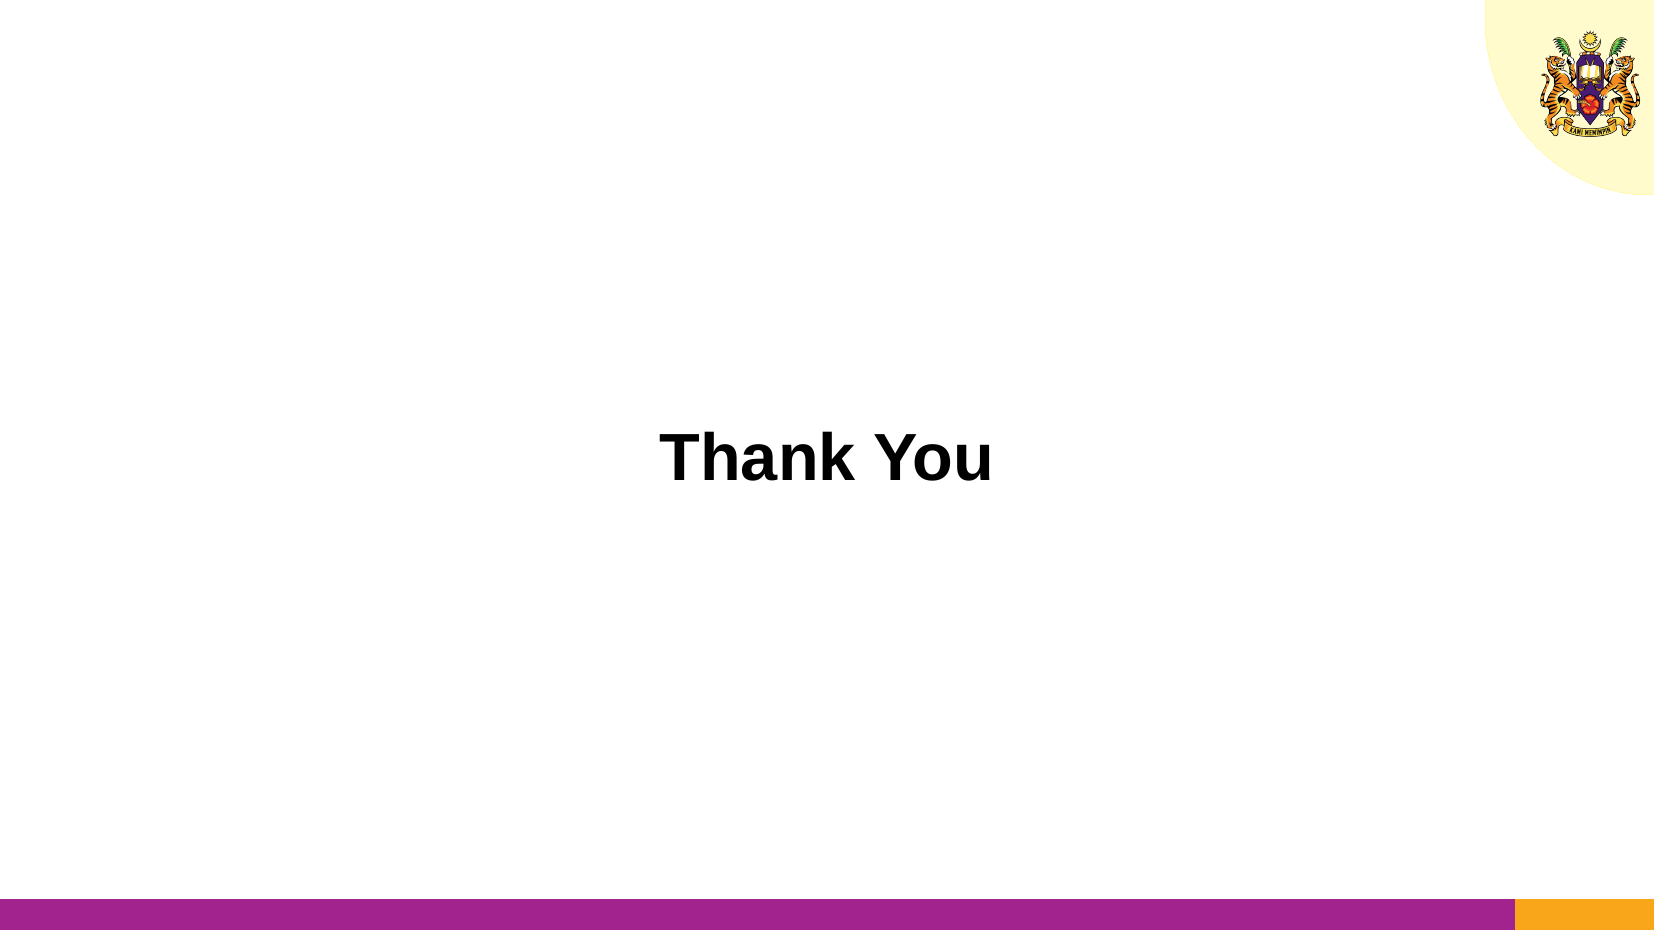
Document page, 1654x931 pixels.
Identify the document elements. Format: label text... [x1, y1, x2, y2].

text_box [1485, 0, 1654, 195]
picture [1540, 29, 1642, 137]
text_box [0, 899, 1515, 930]
text_box Thank You [82, 37, 1571, 870]
text_box [1515, 899, 1654, 930]
